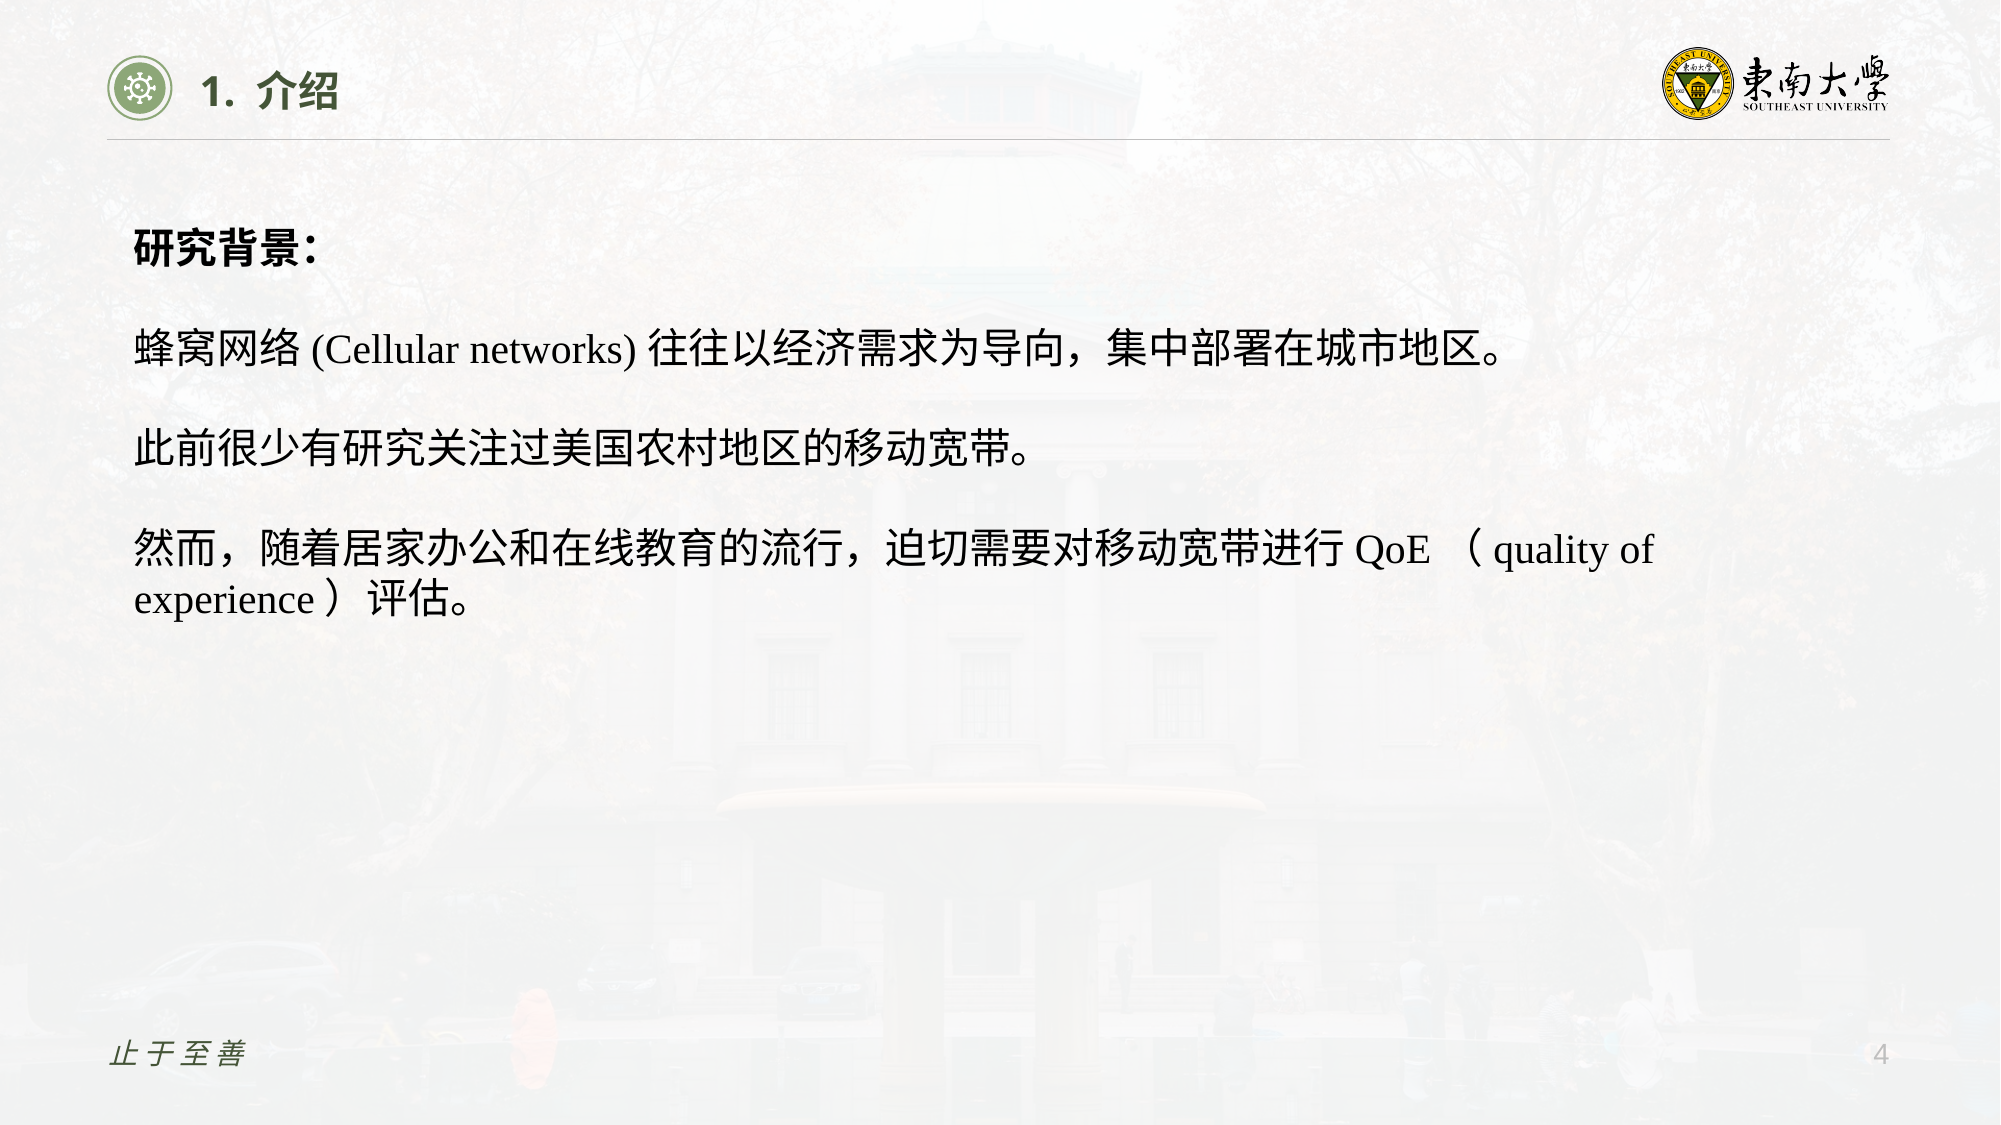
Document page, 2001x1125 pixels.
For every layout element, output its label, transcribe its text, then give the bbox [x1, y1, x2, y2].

text_box 研究背景： 蜂窝网络(Cellular networks)往往以经济需求为导向，集中部署在城市地区。 此前很少有研究关注过美国农村地区的移动宽带。 然而，随着居家办公和在线教育的流行，迫切需要对移动宽带进行QoE（quality of experience）评估。 [119, 214, 1744, 630]
list 1. 介绍 [199, 56, 1663, 123]
slide_number 止于至善 [108, 1022, 657, 1083]
slide_number 4 [1439, 1022, 1890, 1083]
picture [1662, 47, 1889, 120]
